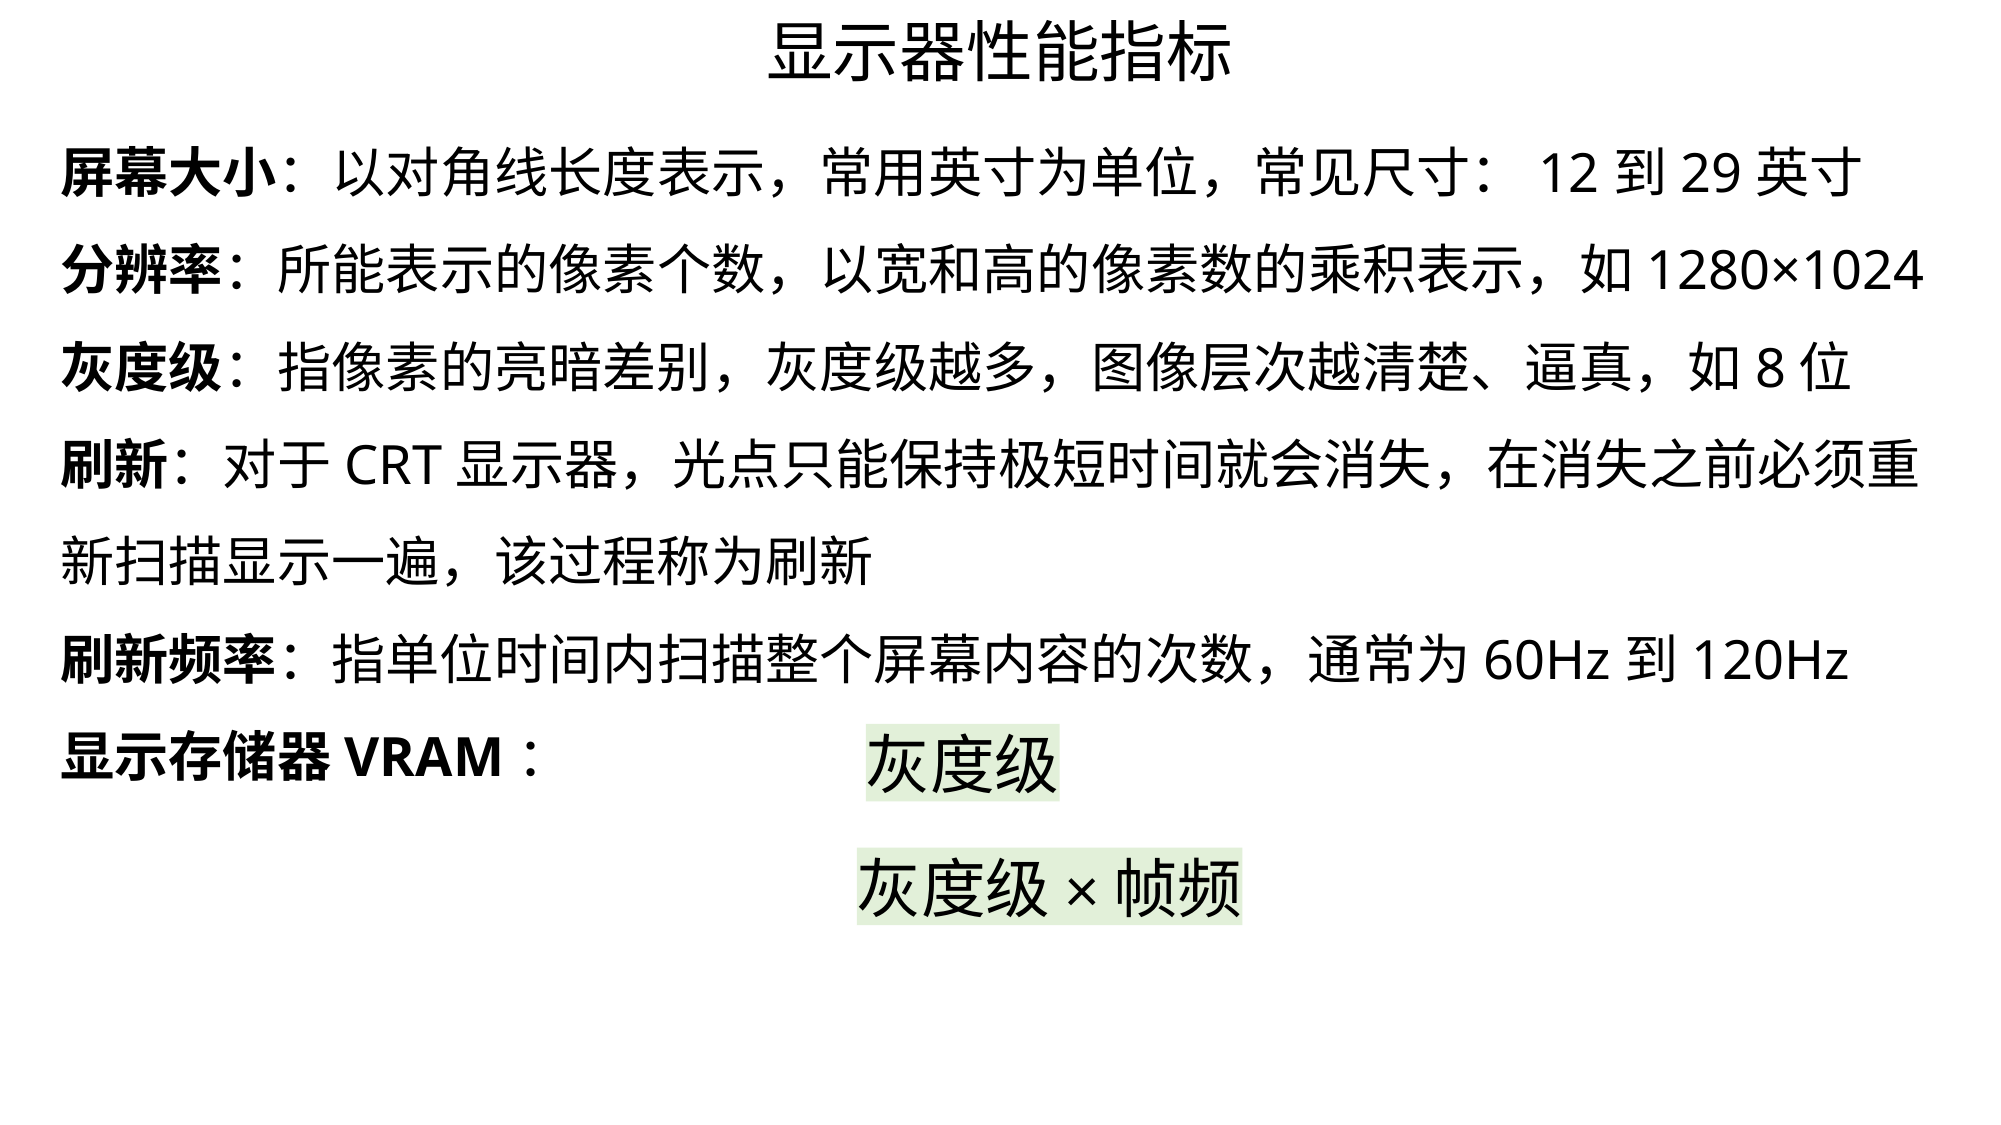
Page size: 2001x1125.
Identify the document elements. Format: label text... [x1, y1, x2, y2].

text_box 屏幕大小：以对角线长度表示，常用英寸为单位，常见尺寸：12到29英寸 分辨率：所能表示的像素个数，以宽和高的像素数的乘积表示，如1280×1024 灰度级：指像素的亮暗差别，灰度级越多，图像层次越清楚、逼真，如8位 刷新：对于CRT显示器，光点只能保持极短时间就会消失，在消失之前必须重新扫描显示一遍，该过程称为刷新 刷新频率：指单位时间内扫描整个屏幕内容的次数，通常为60Hz到120Hz 显示存储器VRAM： [45, 98, 1955, 795]
text_box 显示器性能指标 [595, 2, 1405, 97]
